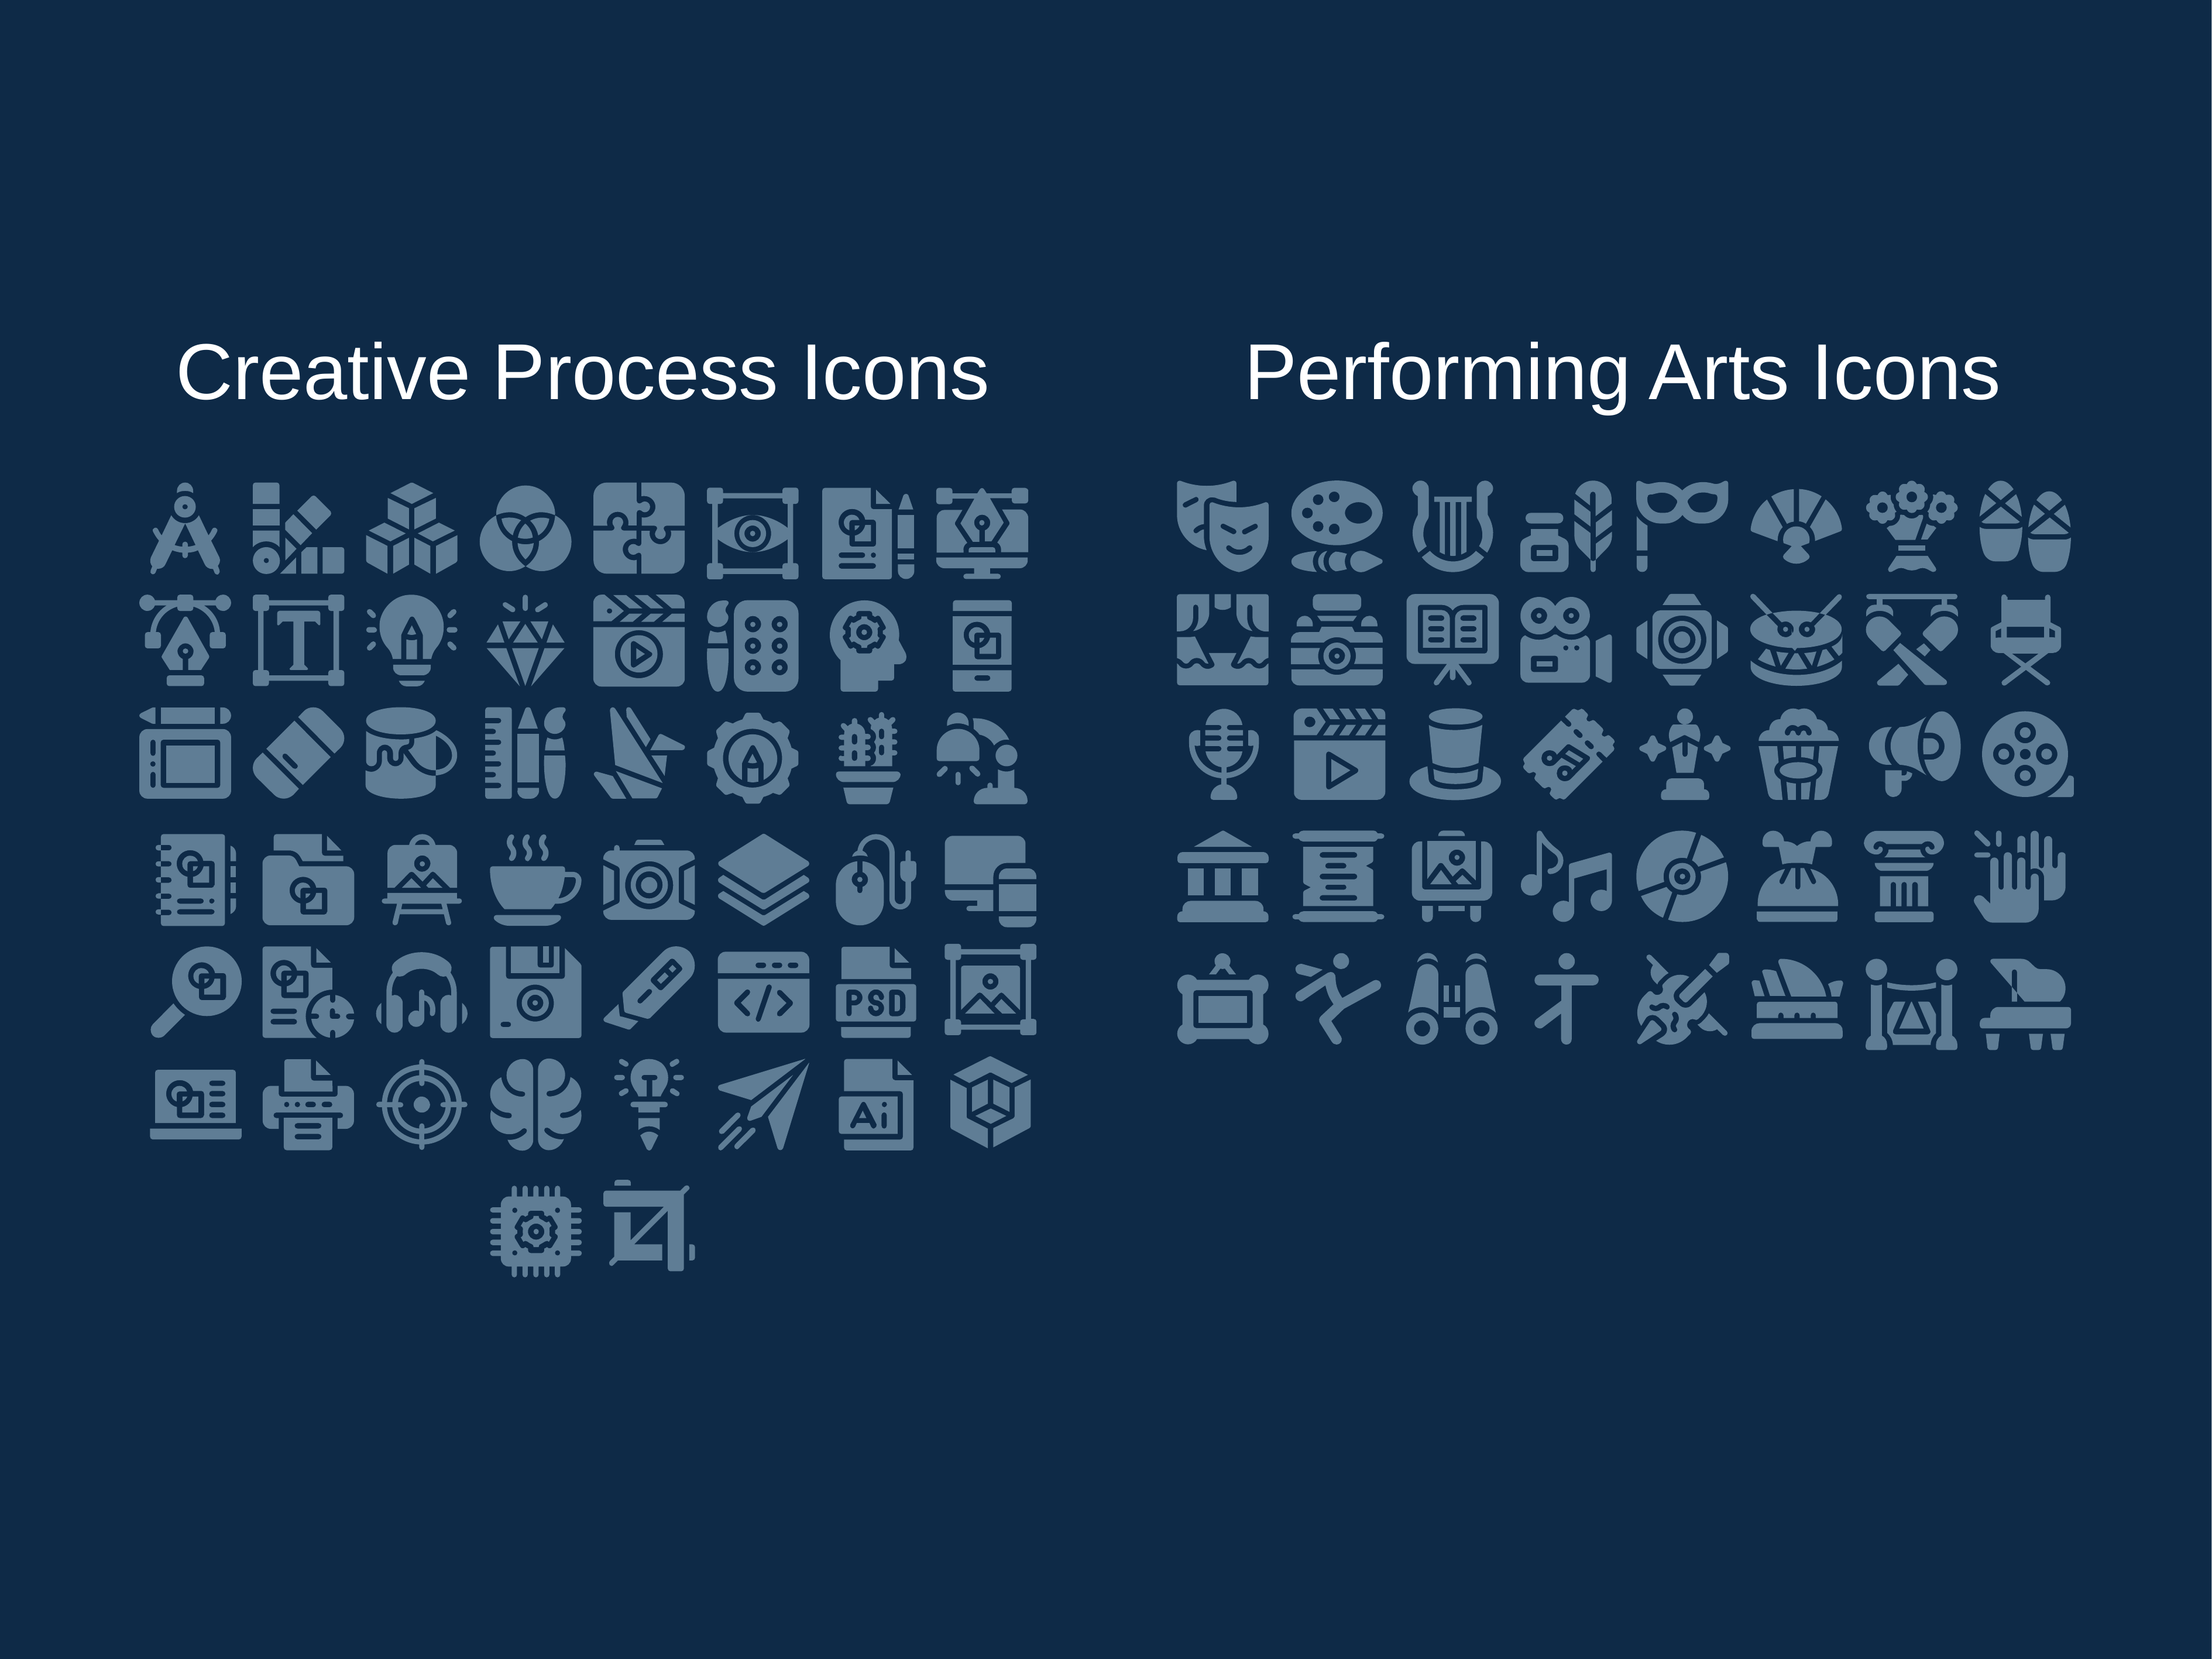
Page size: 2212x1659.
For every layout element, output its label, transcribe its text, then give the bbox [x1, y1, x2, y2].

text_box [1990, 594, 2062, 686]
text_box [1520, 596, 1612, 683]
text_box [614, 1059, 685, 1151]
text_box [1292, 830, 1385, 922]
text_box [1406, 953, 1498, 1045]
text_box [836, 946, 916, 1038]
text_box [717, 1059, 810, 1151]
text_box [149, 946, 242, 1038]
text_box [1177, 594, 1269, 686]
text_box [1636, 480, 1729, 572]
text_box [836, 834, 916, 926]
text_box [706, 600, 799, 692]
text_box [252, 482, 345, 575]
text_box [592, 707, 686, 799]
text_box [707, 712, 799, 804]
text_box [836, 712, 901, 805]
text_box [149, 482, 221, 575]
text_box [603, 1179, 695, 1272]
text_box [1177, 830, 1269, 922]
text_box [1757, 830, 1839, 922]
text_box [1636, 593, 1729, 686]
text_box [1412, 480, 1493, 572]
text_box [1520, 480, 1612, 572]
title Performing Arts Icons [1176, 295, 2070, 451]
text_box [1409, 708, 1502, 801]
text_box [486, 1058, 585, 1151]
text_box [1189, 709, 1259, 800]
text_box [706, 487, 799, 580]
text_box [252, 707, 345, 799]
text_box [366, 482, 458, 574]
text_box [1633, 830, 1732, 922]
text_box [1406, 593, 1499, 686]
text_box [603, 946, 695, 1030]
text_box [1864, 593, 1960, 686]
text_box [829, 600, 907, 692]
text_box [1750, 489, 1843, 564]
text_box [717, 952, 810, 1033]
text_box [262, 834, 355, 926]
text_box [1751, 959, 1844, 1039]
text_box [1979, 959, 2072, 1050]
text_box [1290, 594, 1383, 686]
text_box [717, 833, 810, 926]
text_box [1290, 480, 1383, 573]
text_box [1177, 953, 1269, 1045]
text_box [1863, 830, 1945, 923]
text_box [376, 952, 468, 1033]
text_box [155, 834, 236, 926]
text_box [365, 707, 458, 799]
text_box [150, 1069, 242, 1140]
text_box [1750, 593, 1843, 686]
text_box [1865, 959, 1958, 1050]
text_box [485, 707, 566, 799]
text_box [1294, 953, 1382, 1045]
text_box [490, 1185, 582, 1278]
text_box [603, 839, 695, 920]
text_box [366, 595, 458, 687]
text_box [1634, 953, 1729, 1045]
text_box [139, 594, 232, 686]
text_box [944, 836, 1037, 928]
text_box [950, 1056, 1031, 1149]
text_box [252, 594, 345, 686]
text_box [490, 946, 582, 1039]
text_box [1979, 480, 2072, 572]
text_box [486, 594, 565, 687]
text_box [262, 1059, 355, 1150]
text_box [1293, 708, 1386, 801]
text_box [593, 482, 685, 574]
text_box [1981, 711, 2074, 798]
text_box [1866, 480, 1958, 572]
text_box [376, 1059, 468, 1150]
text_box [490, 834, 582, 926]
title Creative Process Icons [136, 295, 1031, 451]
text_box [1868, 711, 1961, 798]
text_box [1758, 708, 1839, 801]
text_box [1411, 830, 1493, 922]
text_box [839, 1059, 914, 1151]
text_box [944, 943, 1037, 1036]
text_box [1520, 830, 1613, 922]
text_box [1639, 708, 1731, 801]
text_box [936, 712, 1028, 805]
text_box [822, 487, 915, 580]
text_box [479, 485, 572, 572]
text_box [952, 600, 1012, 692]
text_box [936, 487, 1029, 579]
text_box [262, 946, 355, 1038]
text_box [382, 834, 462, 926]
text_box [1523, 708, 1615, 800]
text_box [1533, 953, 1599, 1045]
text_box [139, 707, 232, 799]
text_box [593, 594, 685, 687]
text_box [1973, 830, 2066, 923]
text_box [1177, 480, 1269, 572]
